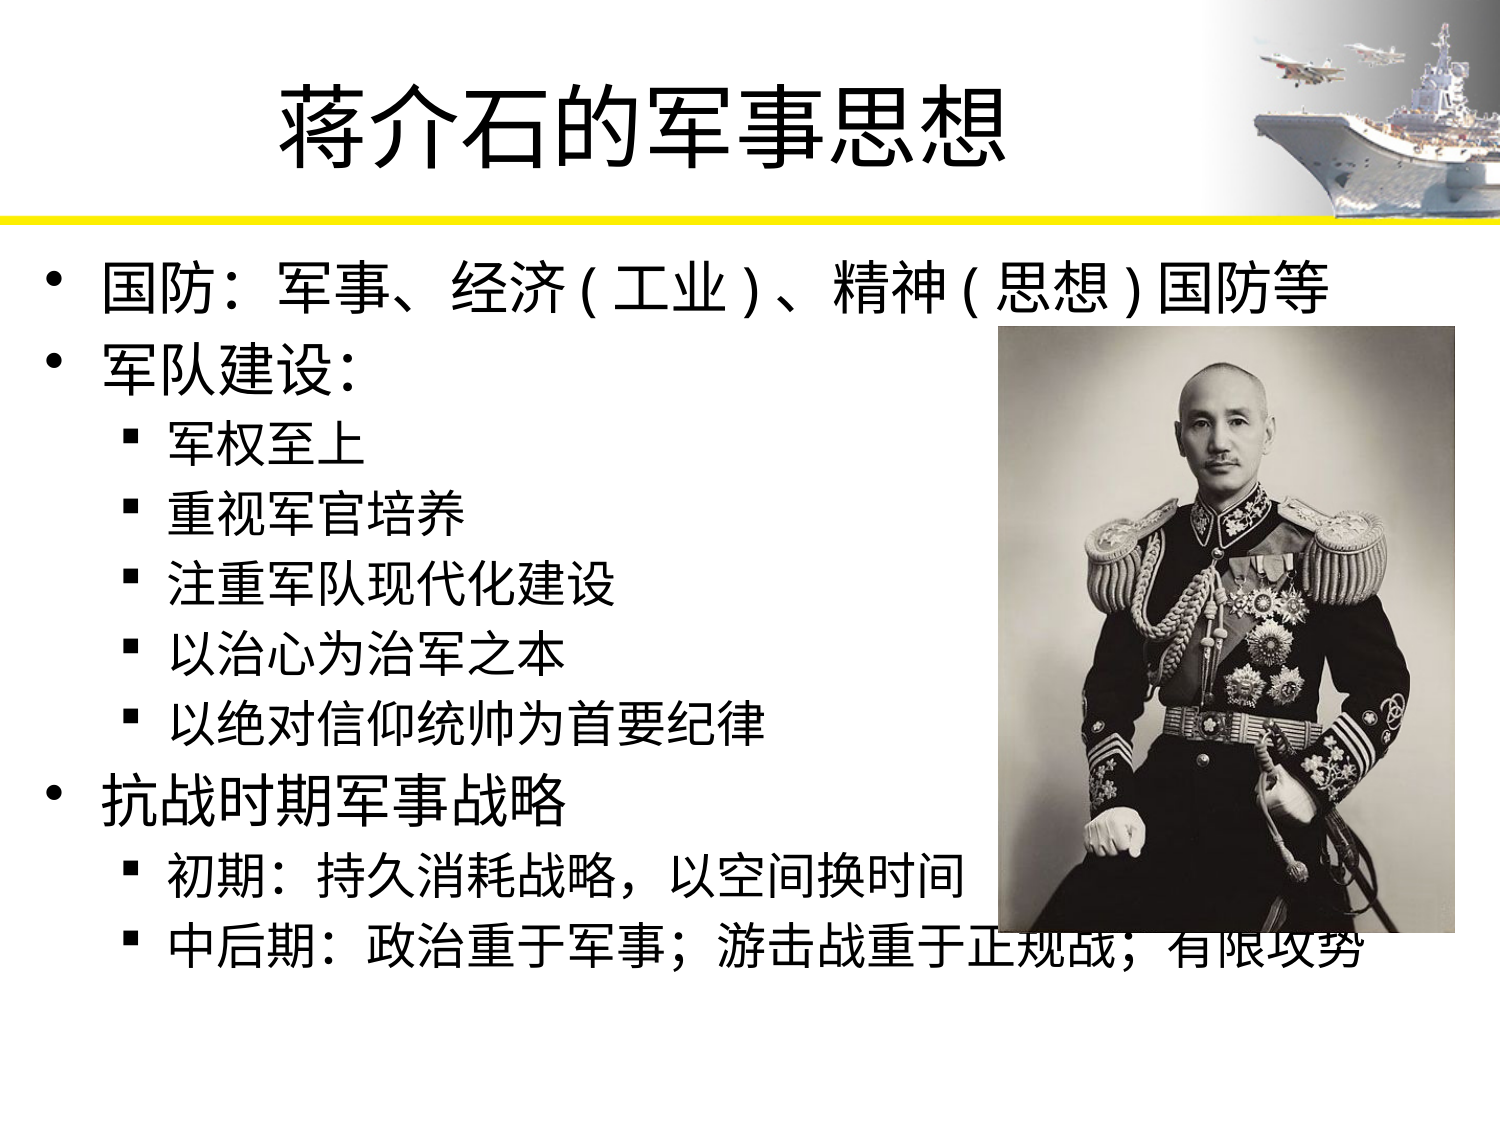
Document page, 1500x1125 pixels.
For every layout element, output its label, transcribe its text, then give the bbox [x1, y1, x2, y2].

picture [0, 0, 1500, 225]
list 国防：军事、经济(工业)、精神(思想)国防等 军队建设： 军权至上 重视军官培养 注重军队现代化建设 以治心为治军之本 以绝对信仰统帅为首要纪律 抗战时期军事战略 初期：持久消耗战略，以空间换时间 中后期：政治重于军事；游击战重于正规战；有限攻势 [29, 243, 1460, 1036]
picture [997, 325, 1456, 933]
title 蒋介石的军事思想 [29, 30, 1259, 219]
